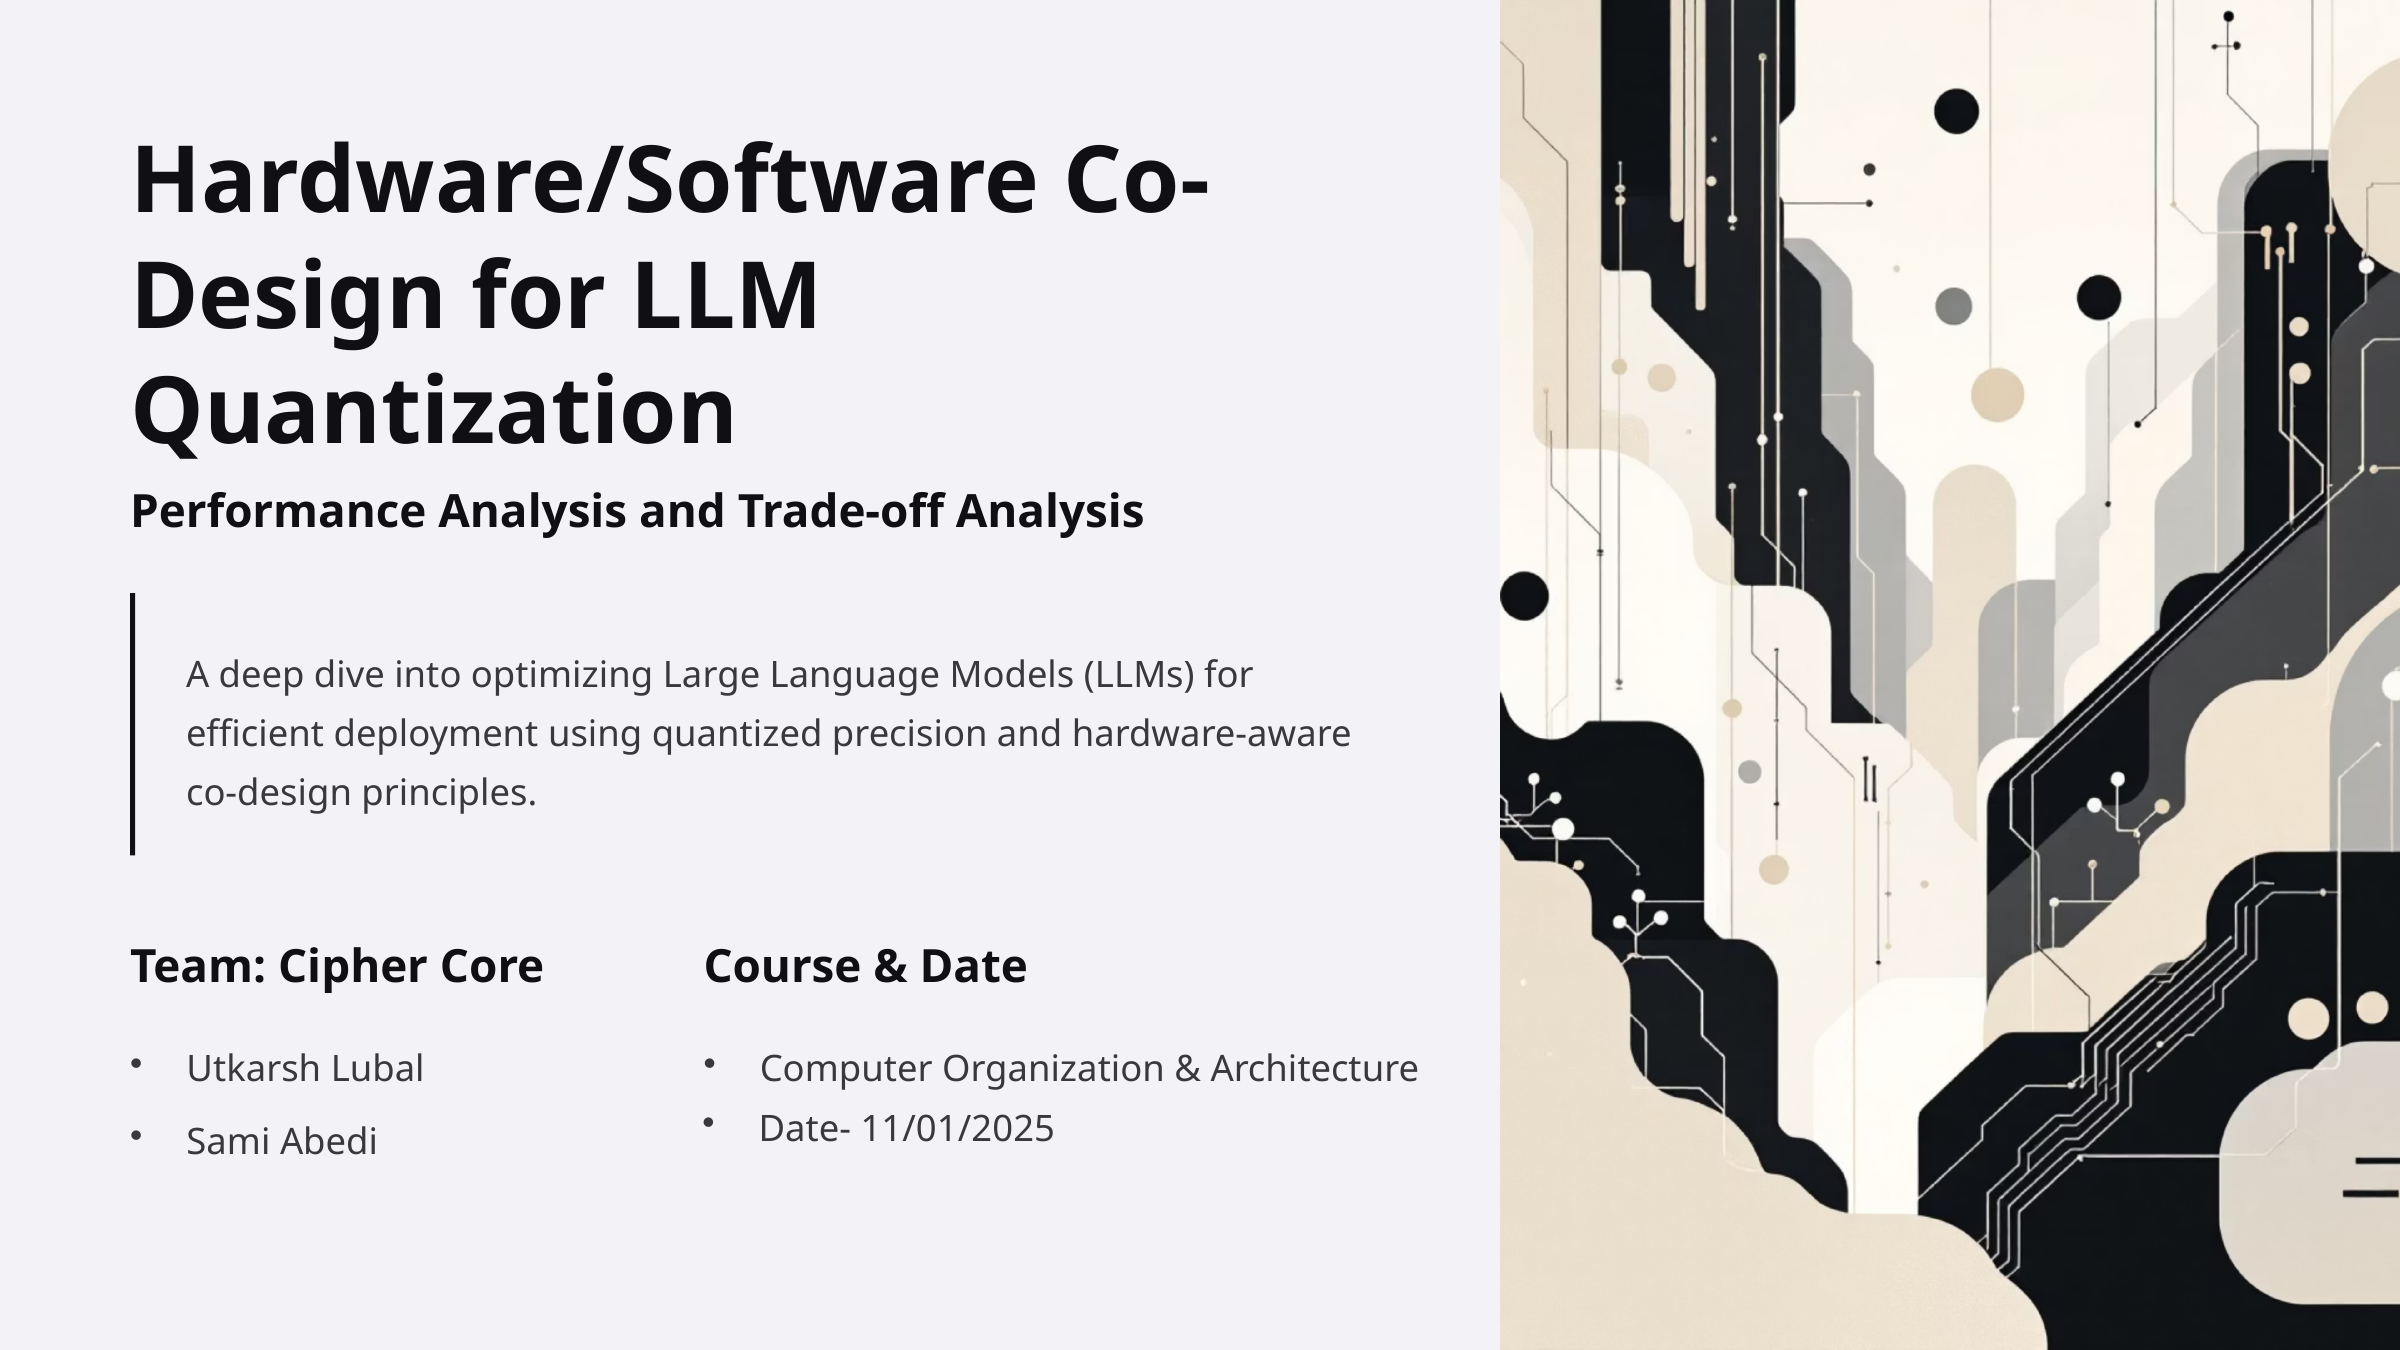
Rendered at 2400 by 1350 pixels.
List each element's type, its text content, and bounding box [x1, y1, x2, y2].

text_box Hardware/Software Co-Design for LLM Quantization [130, 115, 1370, 465]
text_box [130, 593, 136, 856]
text_box Sami Abedi [130, 1102, 612, 1162]
text_box Date- 11/01/2025 [702, 1089, 1370, 1149]
picture [1499, 0, 2400, 1350]
text_box A deep dive into optimizing Large Language Models (LLMs) for efficient deployment using quantized precision and hardware-aware co-design principles. [186, 634, 1370, 814]
text_box Course & Date [703, 934, 1169, 993]
text_box Computer Organization & Architecture [703, 1029, 1472, 1149]
text_box Performance Analysis and Trade-off Analysis [130, 479, 1096, 538]
text_box Team: Cipher Core [130, 934, 596, 993]
text_box Utkarsh Lubal [130, 1029, 612, 1090]
